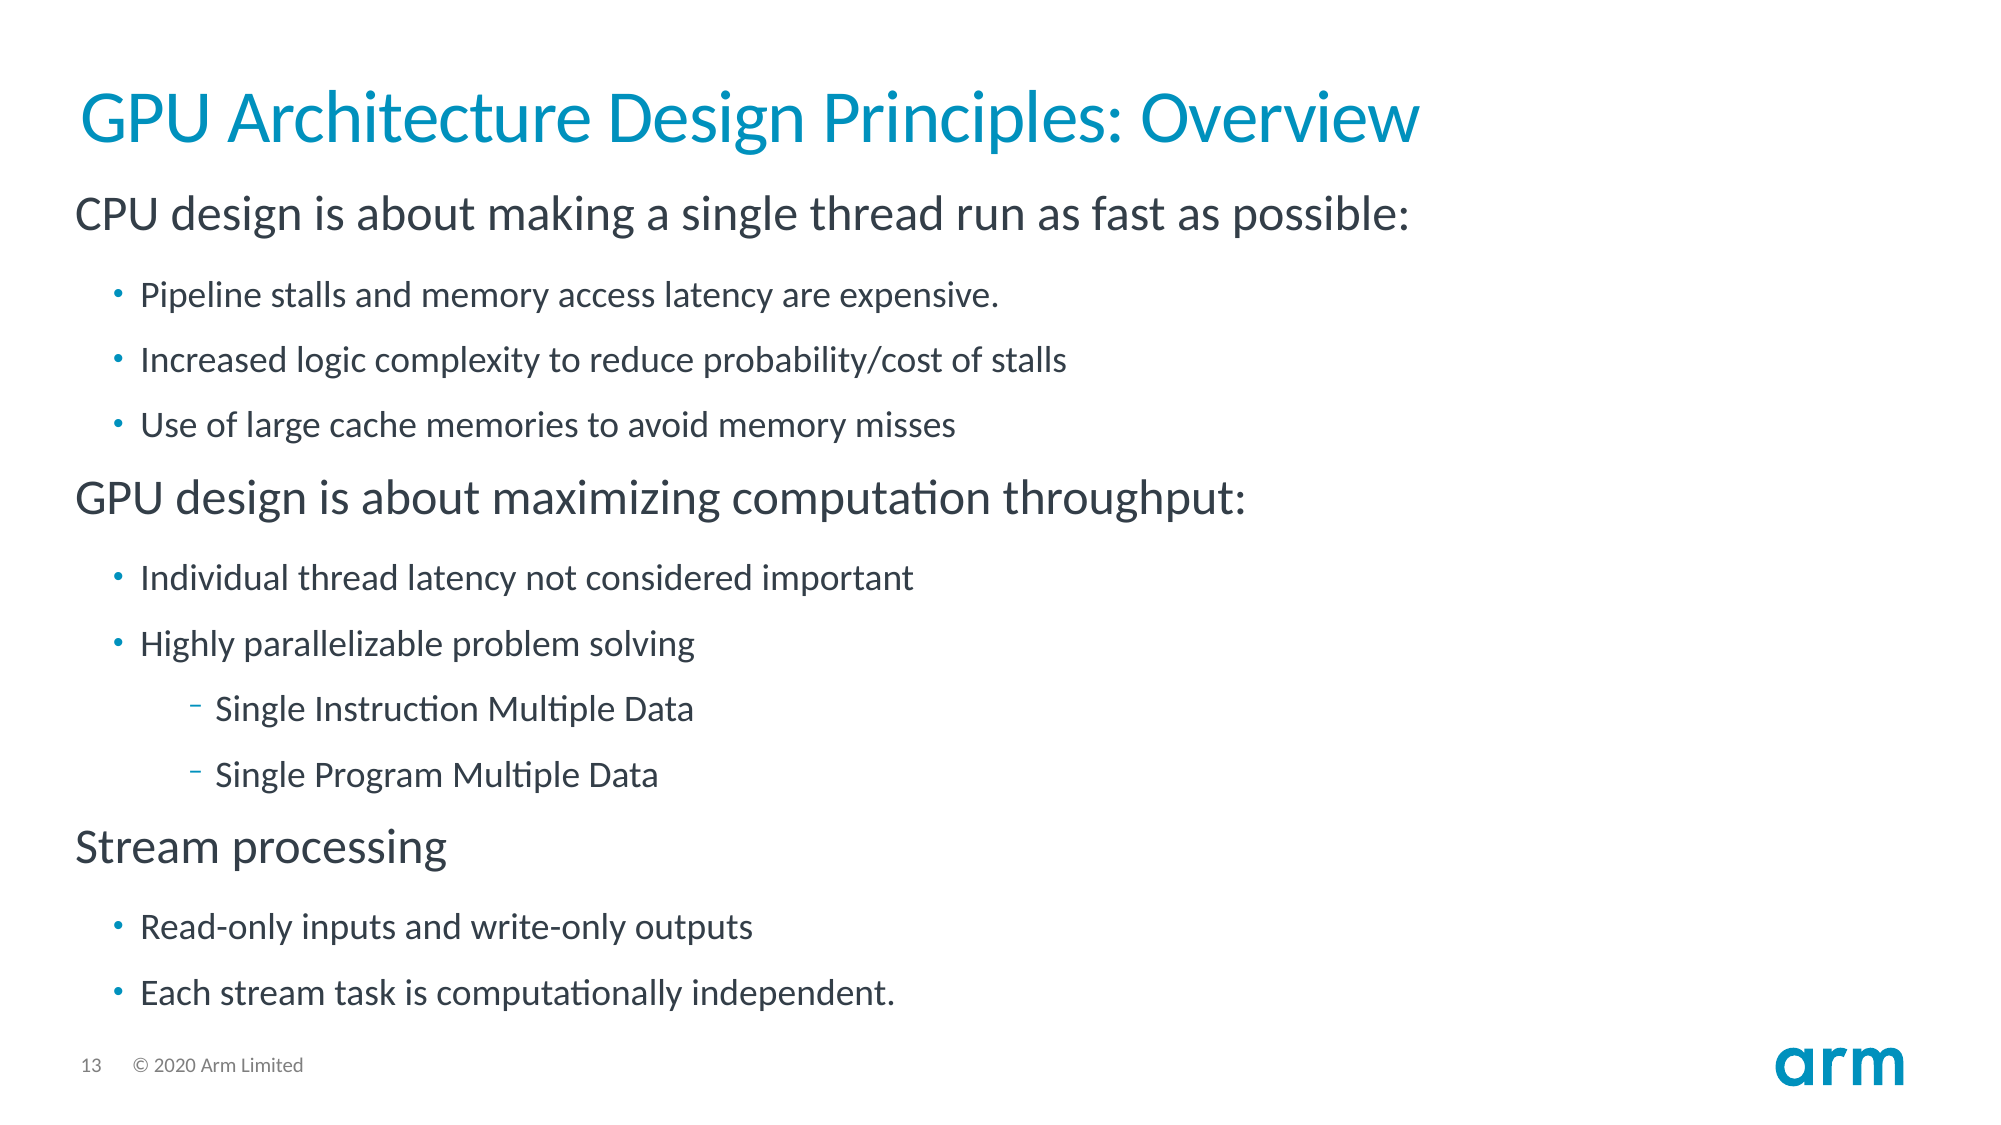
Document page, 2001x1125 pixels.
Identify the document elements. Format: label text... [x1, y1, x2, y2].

list CPU design is about making a single thread run as fast as possible: Pipeline stalls and memory access latency are expensive. Increased logic complexity to reduce probability/cost of stalls Use of large cache memories to avoid memory misses GPU design is about maximizing computation throughput: Individual thread latency not considered important Highly parallelizable problem solving Single Instruction Multiple Data Single Program Multiple Data Stream processing Read-only inputs and write-only outputs Each stream task is computationally independent. [75, 187, 1905, 956]
title GPU Architecture Design Principles: Overview [80, 48, 1915, 158]
